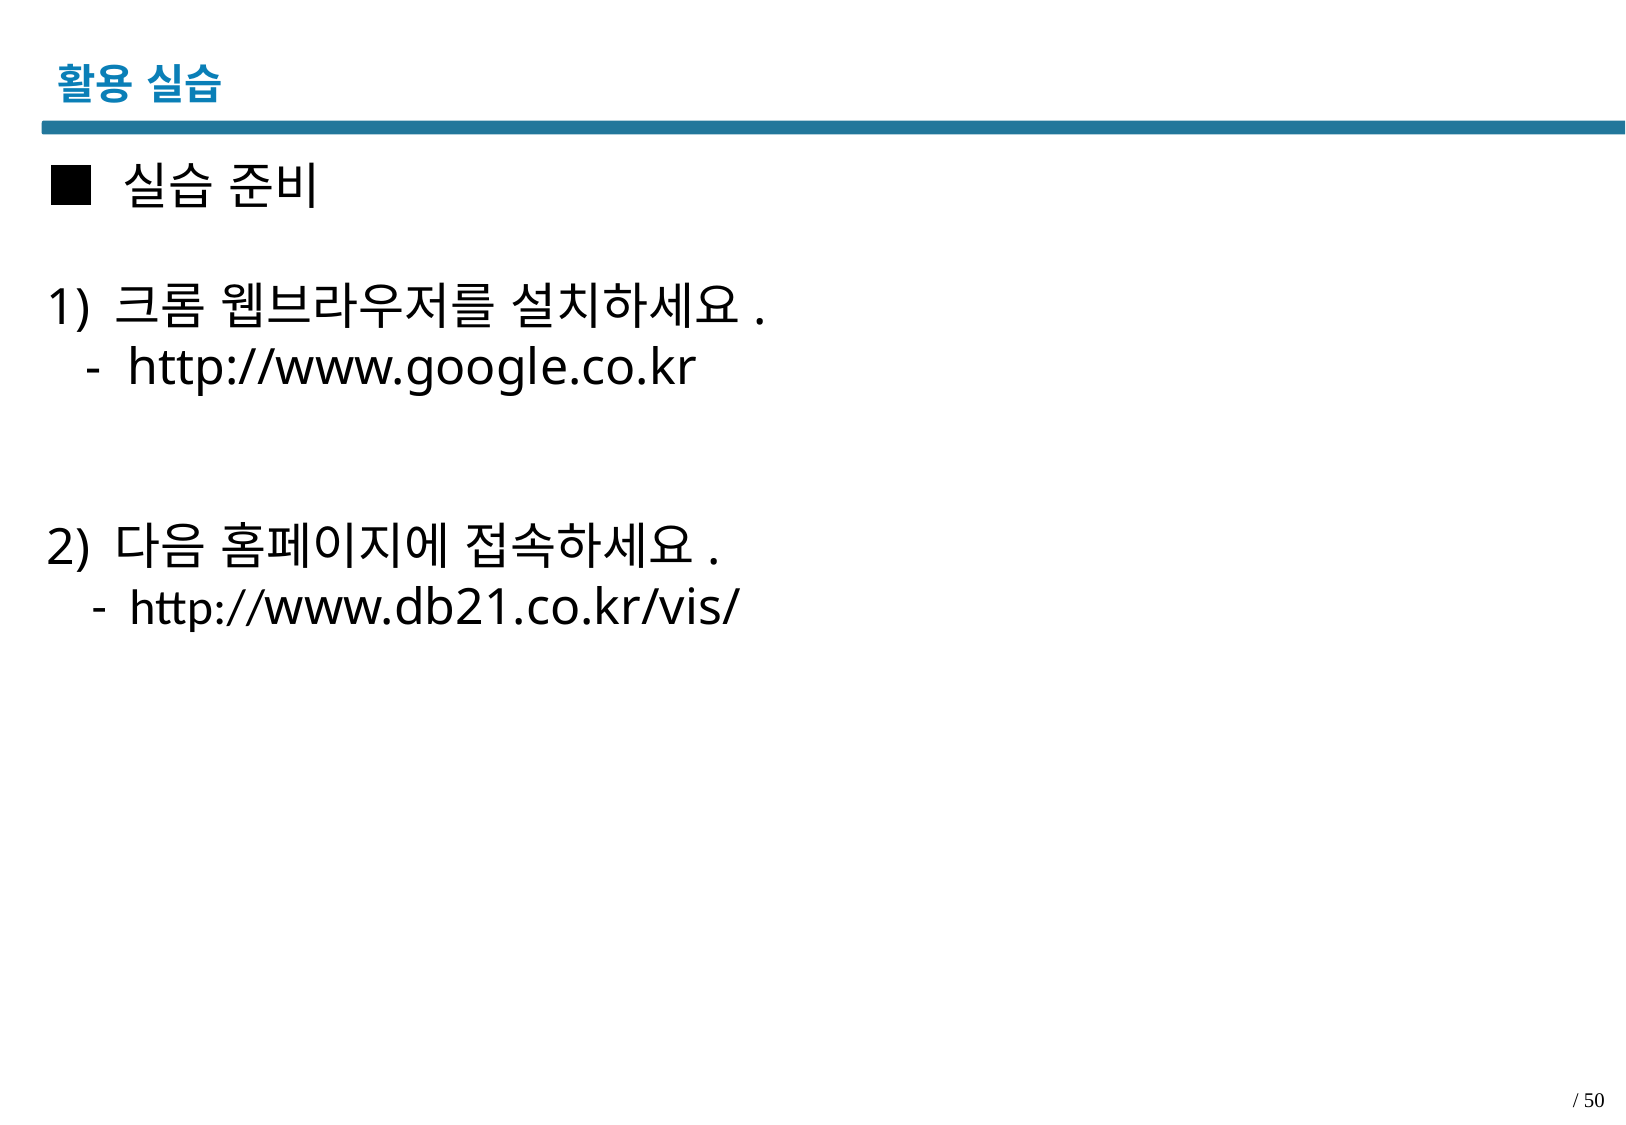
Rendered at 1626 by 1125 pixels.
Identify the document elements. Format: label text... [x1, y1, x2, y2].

title 활용 실습 [41, 49, 886, 122]
text_box ■ 실습 준비 1) 크롬 웹브라우저를 설치하세요. - http://www.google.co.kr 2) 다음 홈페이지에 접속하세요. - http://www.db21.co.kr/vis/ [31, 146, 1574, 642]
slide_number / 50 [1245, 1078, 1625, 1114]
